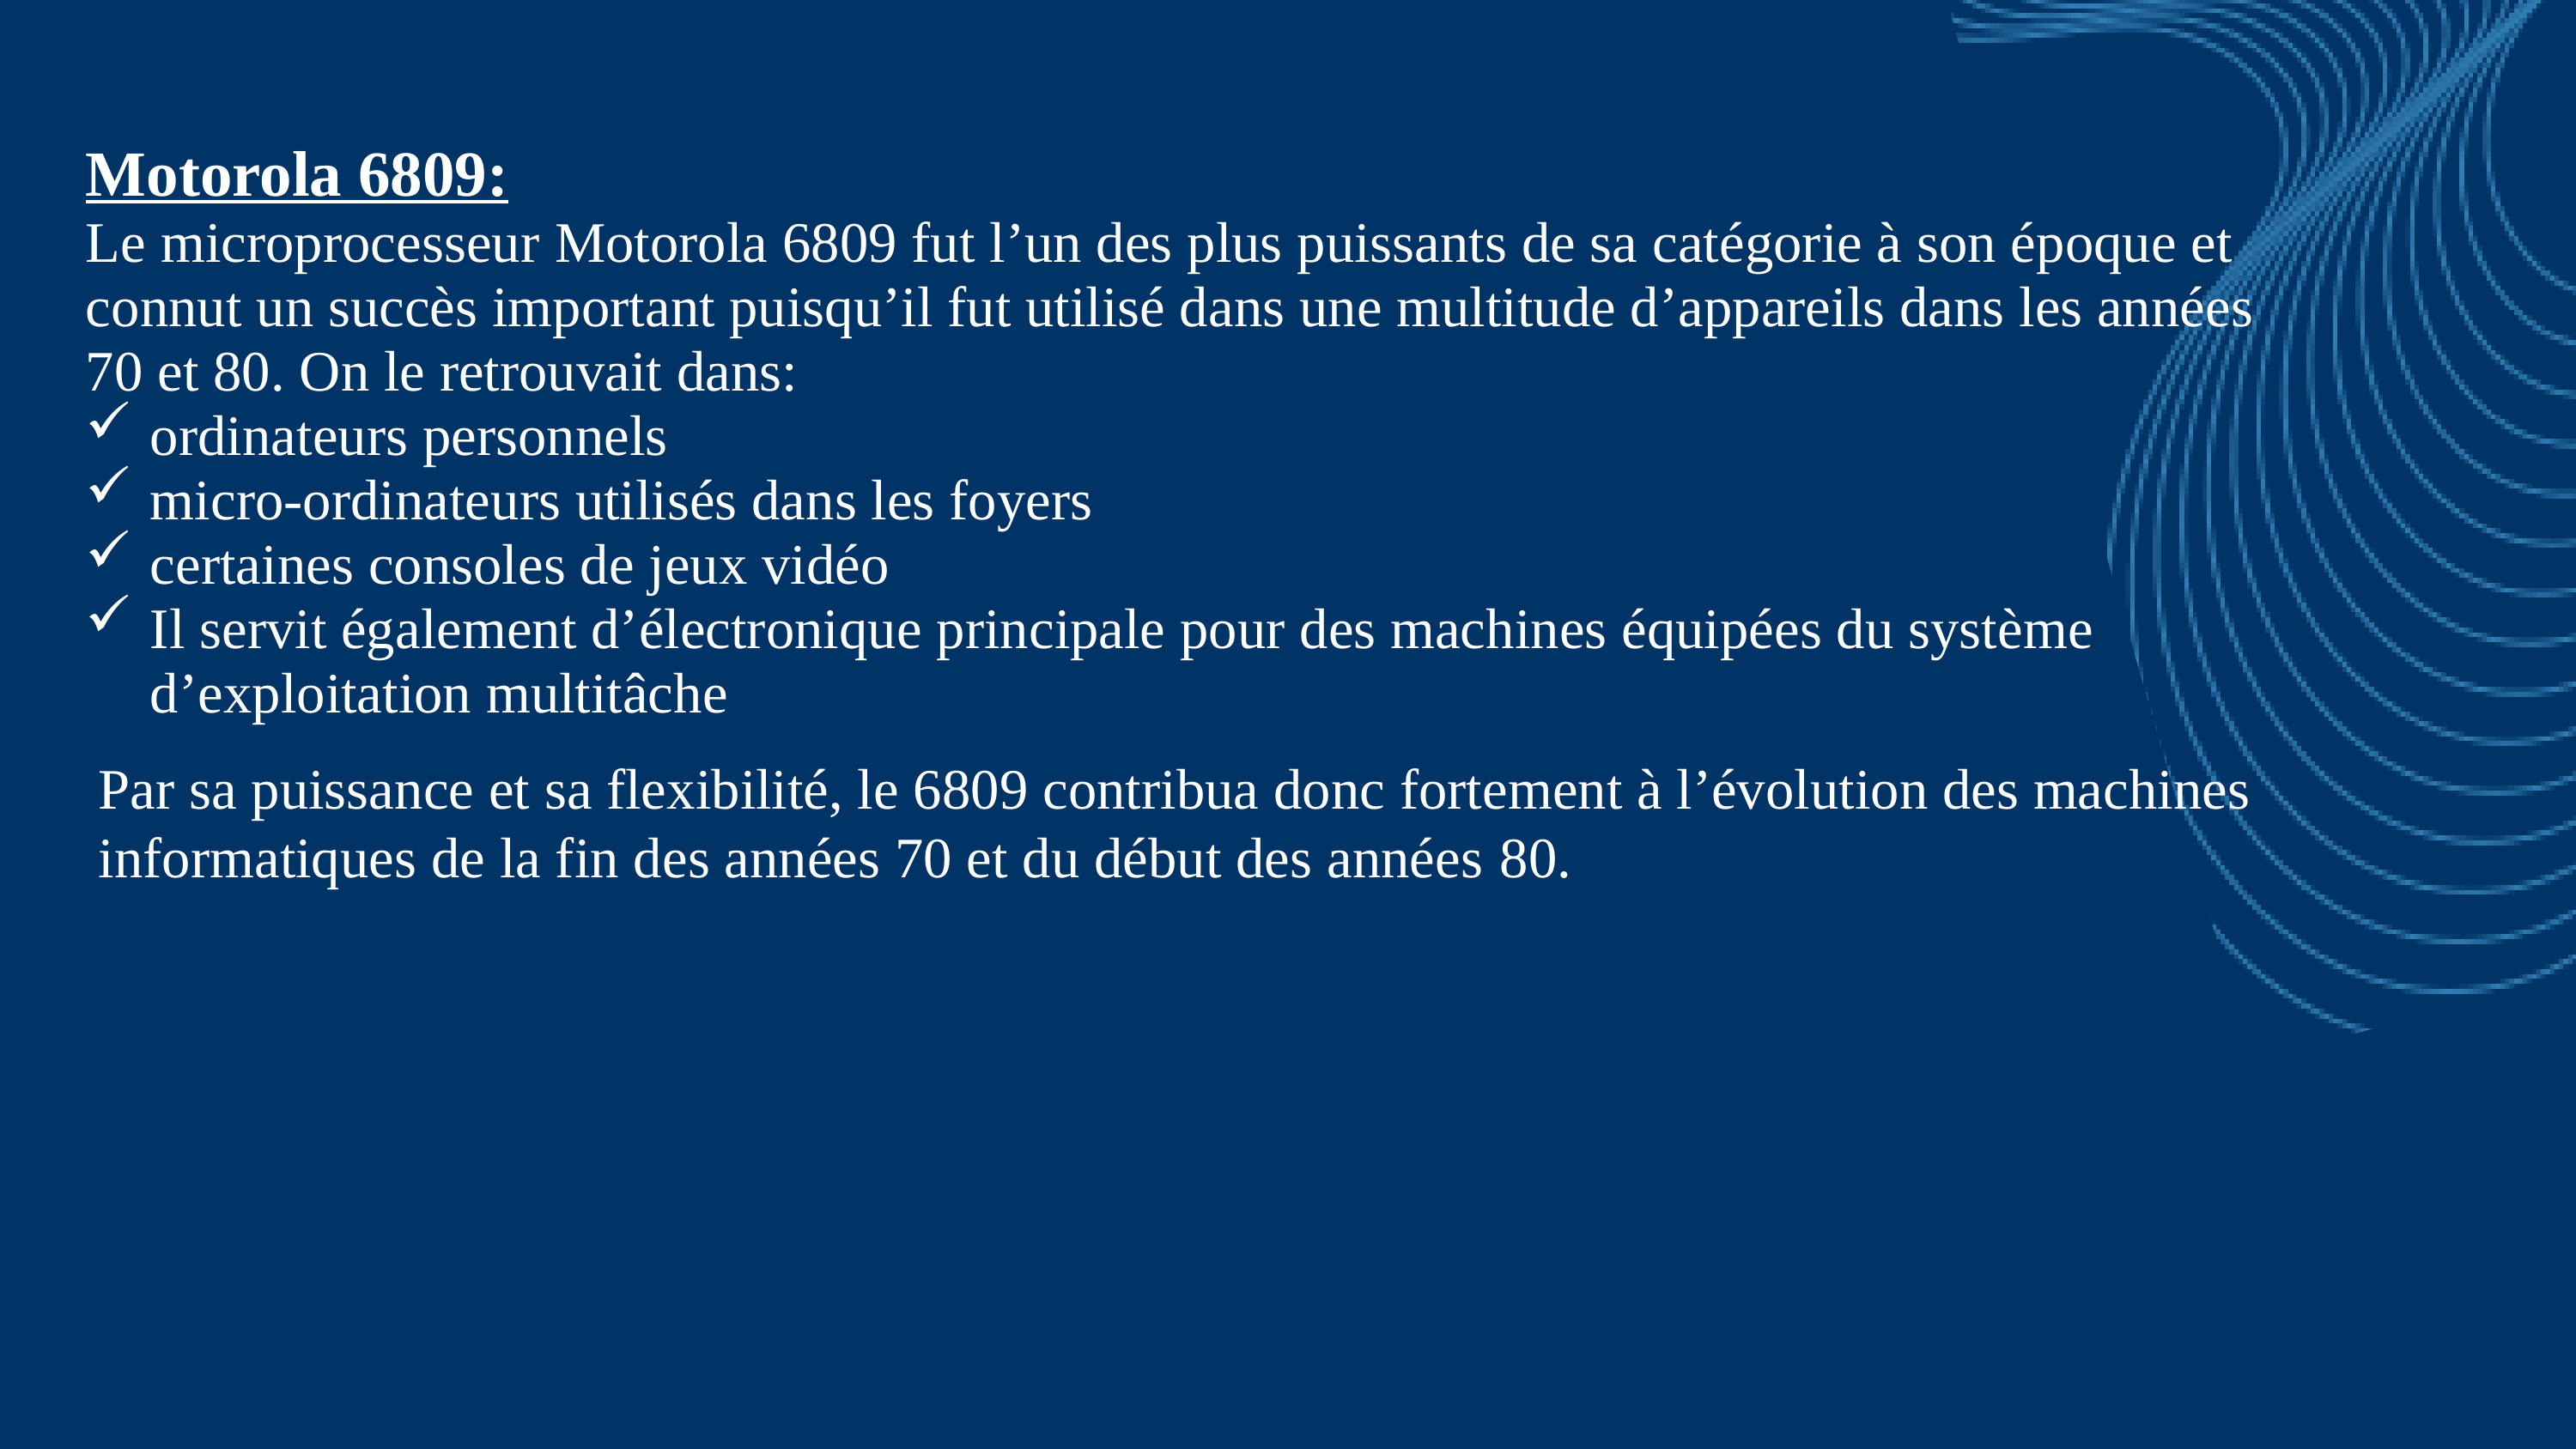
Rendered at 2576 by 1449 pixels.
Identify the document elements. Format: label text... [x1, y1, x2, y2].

text_box Motorola 6809: Le​‍​‌‍​‍‌​‍​‌‍​‍‌ microprocesseur Motorola 6809 fut l’un des plus puissants de sa catégorie à son époque et connut un succès important puisqu’il fut utilisé dans une multitude d’appareils dans les années 70 et 80. On le retrouvait dans: ordinateurs personnels micro-ordinateurs utilisés dans les foyers certaines consoles de jeux vidéo Il servit également d’électronique principale pour des machines équipées du système d’exploitation multitâche [85, 144, 2275, 745]
text_box Par sa puissance et sa flexibilité, le 6809 contribua donc fortement à l’évolution des machines informatiques de la fin des années 70 et du début des années ​‍​‌‍​‍‌​‍​‌‍​‍‌80. [85, 745, 2318, 896]
text_box [1946, 0, 2576, 1064]
